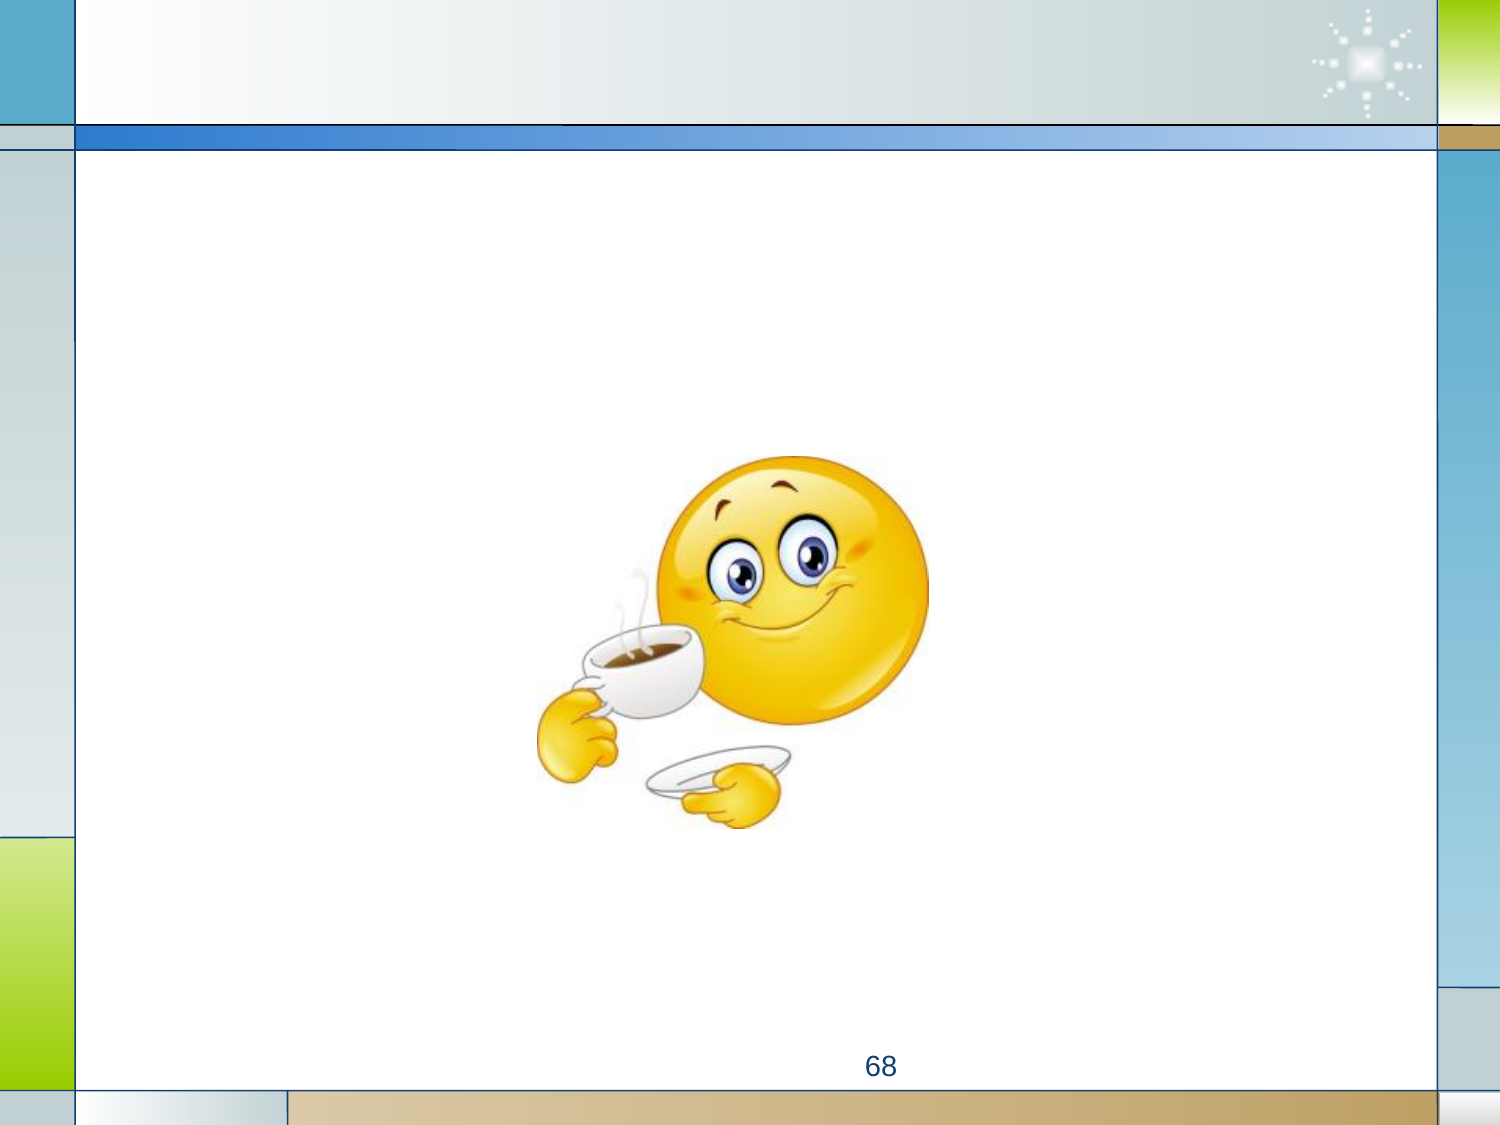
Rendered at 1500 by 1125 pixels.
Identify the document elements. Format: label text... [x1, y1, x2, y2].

slide_number 68 [562, 1039, 913, 1081]
picture [537, 456, 929, 830]
